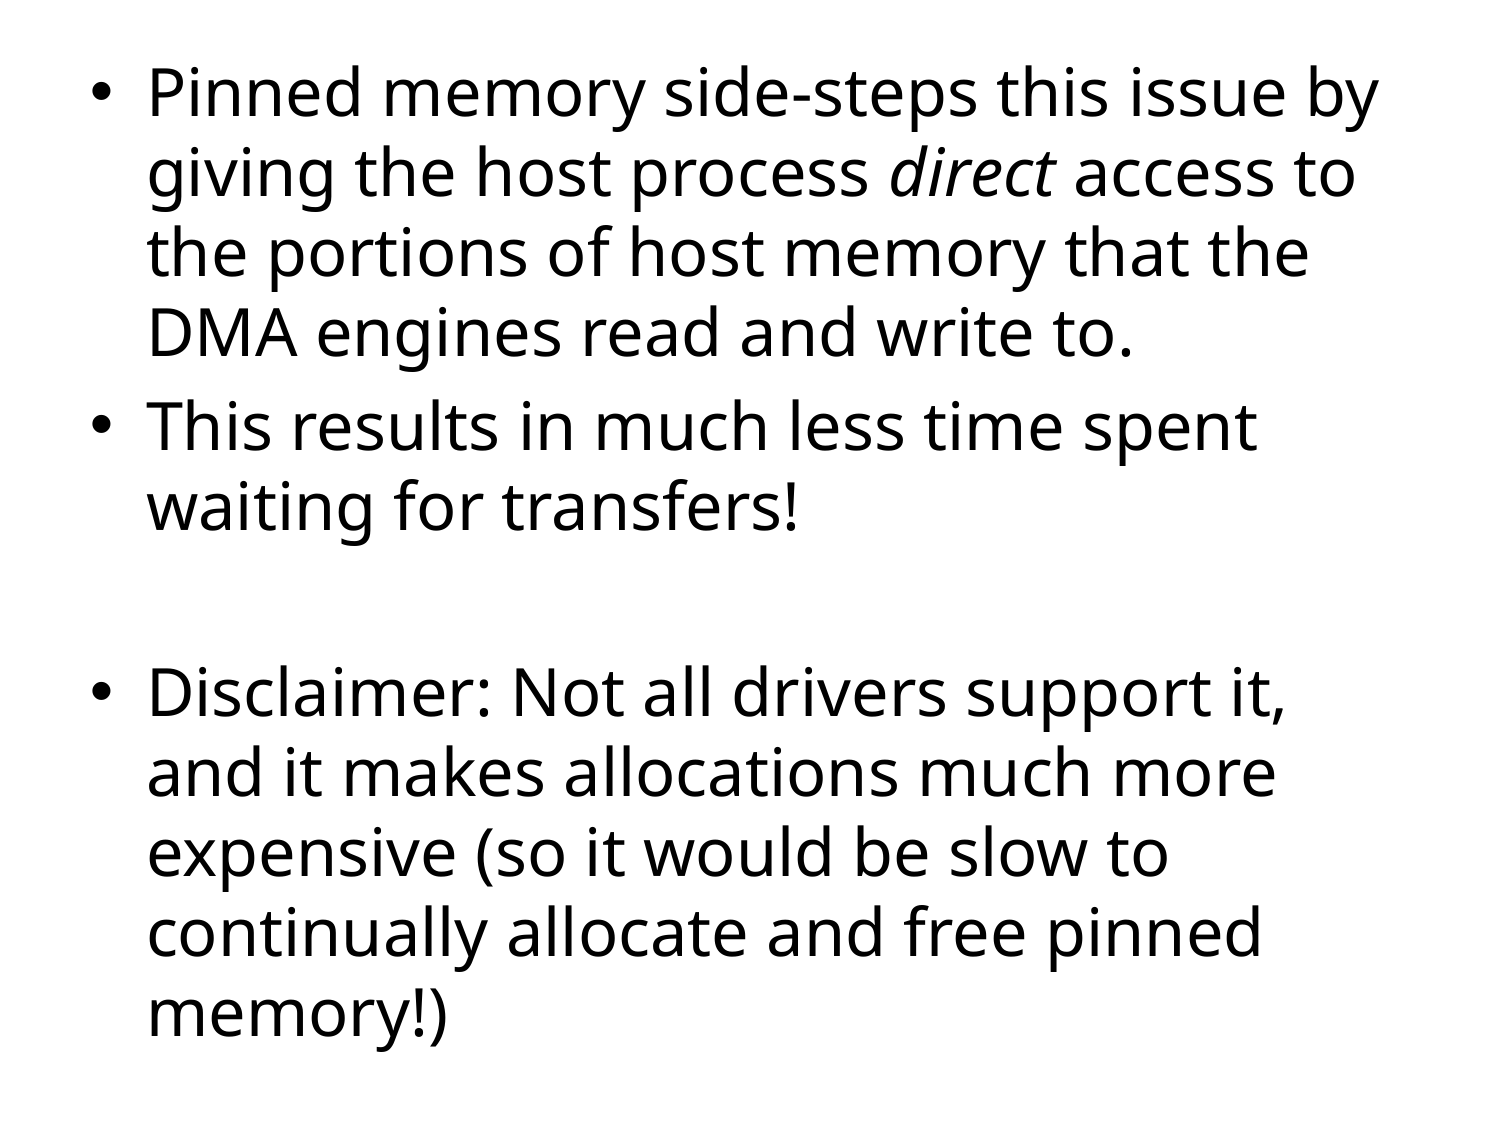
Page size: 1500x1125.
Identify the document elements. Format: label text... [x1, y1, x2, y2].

text_box Pinned memory side-steps this issue by giving the host process direct access to the portions of host memory that the DMA engines read and write to. This results in much less time spent waiting for transfers! Disclaimer: Not all drivers support it, and it makes allocations much more expensive (so it would be slow to continually allocate and free pinned memory!) [75, 42, 1425, 1083]
